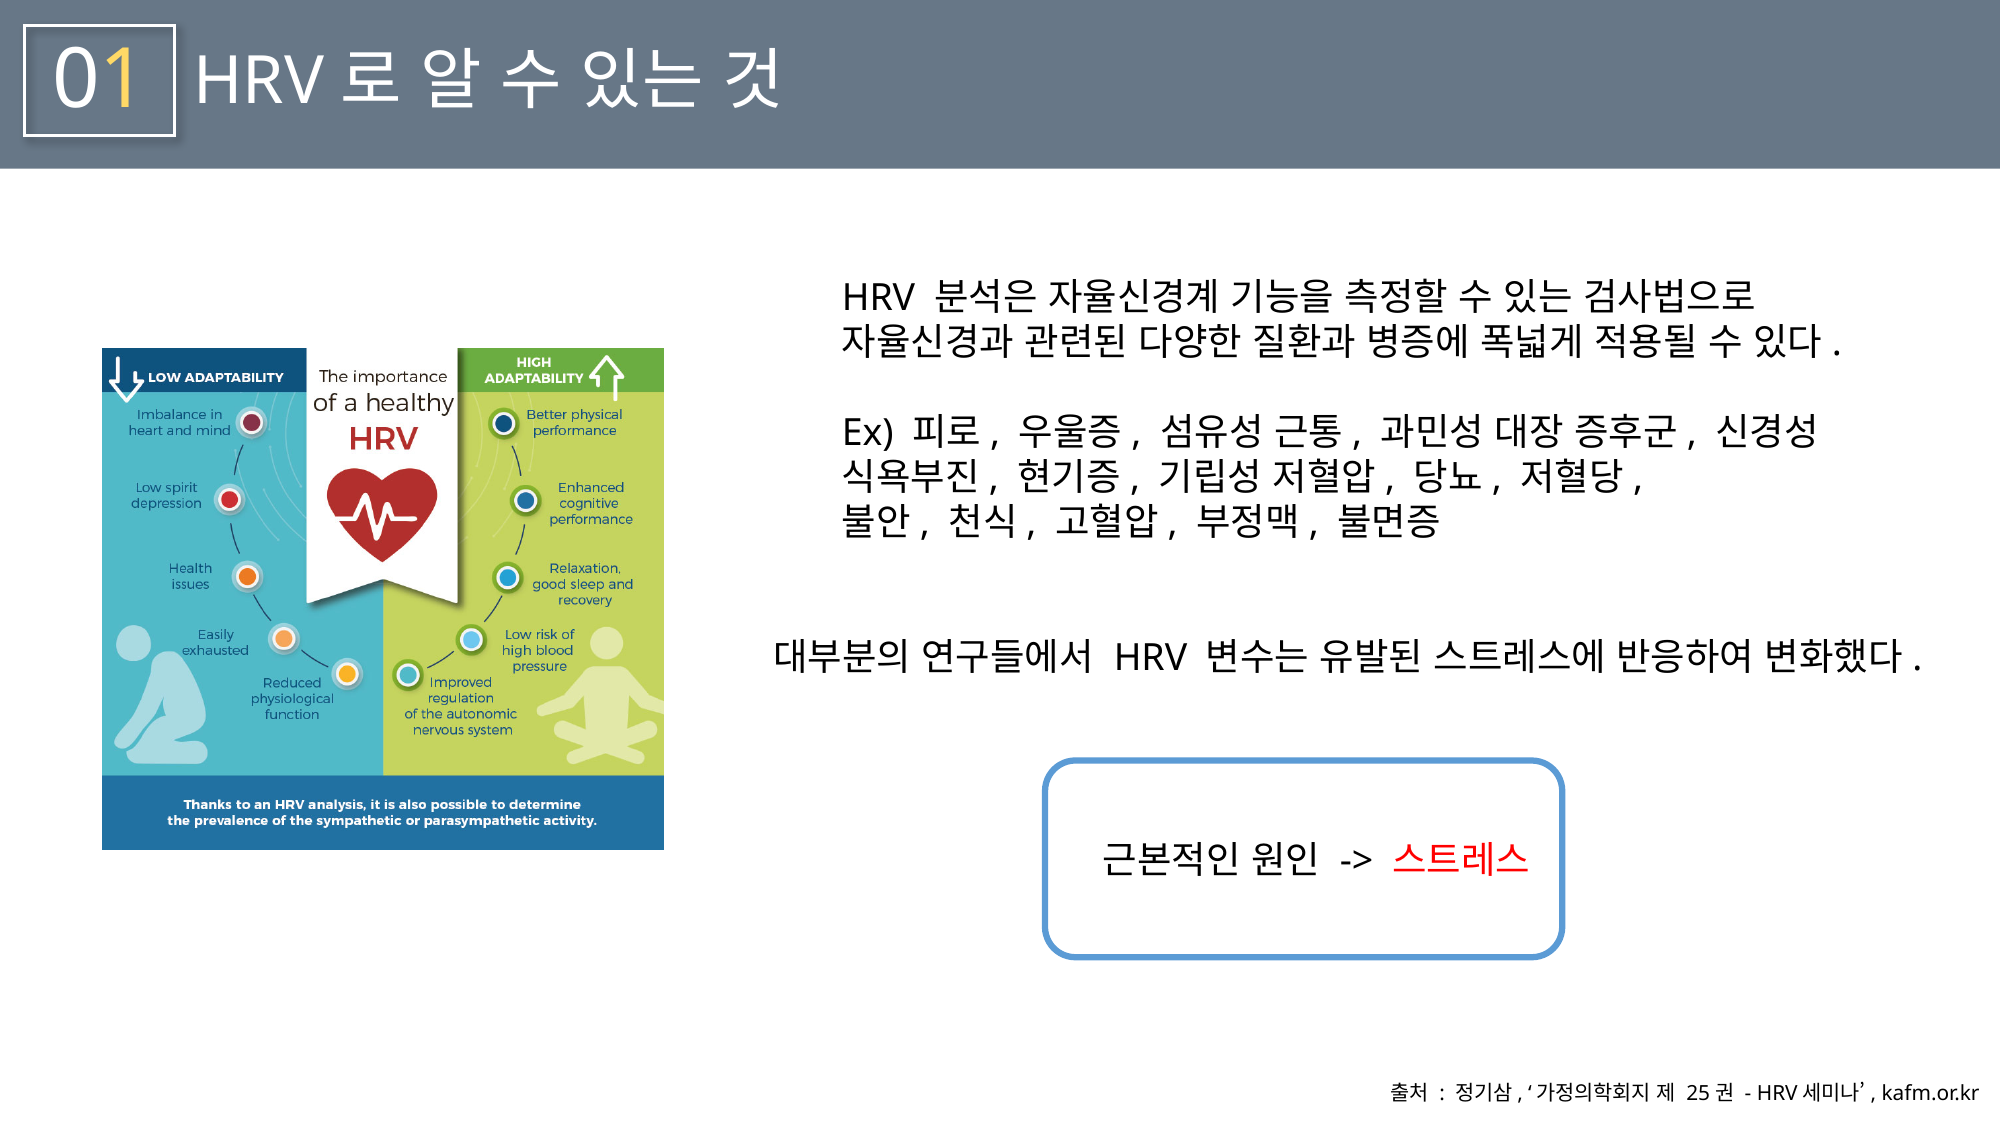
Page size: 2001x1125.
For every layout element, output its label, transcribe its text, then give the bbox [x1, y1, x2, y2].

text_box HRV로 알 수 있는 것 [184, 29, 963, 125]
picture [102, 348, 664, 850]
text_box [23, 24, 176, 137]
text_box 대부분의 연구들에서 HRV 변수는 유발된 스트레스에 반응하여 변화했다. [758, 625, 1938, 686]
text_box [0, 0, 2000, 170]
text_box [1044, 760, 1563, 958]
text_box 출처 : 정기삼, ‘가정의학회지 제 25권 - HRV세미나’, kafm.or.kr [1375, 1072, 2000, 1112]
text_box HRV로 알 수 있는 것 [15, 29, 23, 125]
text_box 01 [37, 16, 162, 132]
text_box HRV 분석은 자율신경계 기능을 측정할 수 있는 검사법으로 자율신경과 관련된 다양한 질환과 병증에 폭넓게 적용될 수 있다. Ex) 피로, 우울증, 섬유성 근통, 과민성 대장 증후군, 신경성 식욕부진, 현기증, 기립성 저혈압, 당뇨, 저혈당, 불안, 천식, 고혈압, 부정맥, 불면증 [827, 265, 1846, 551]
